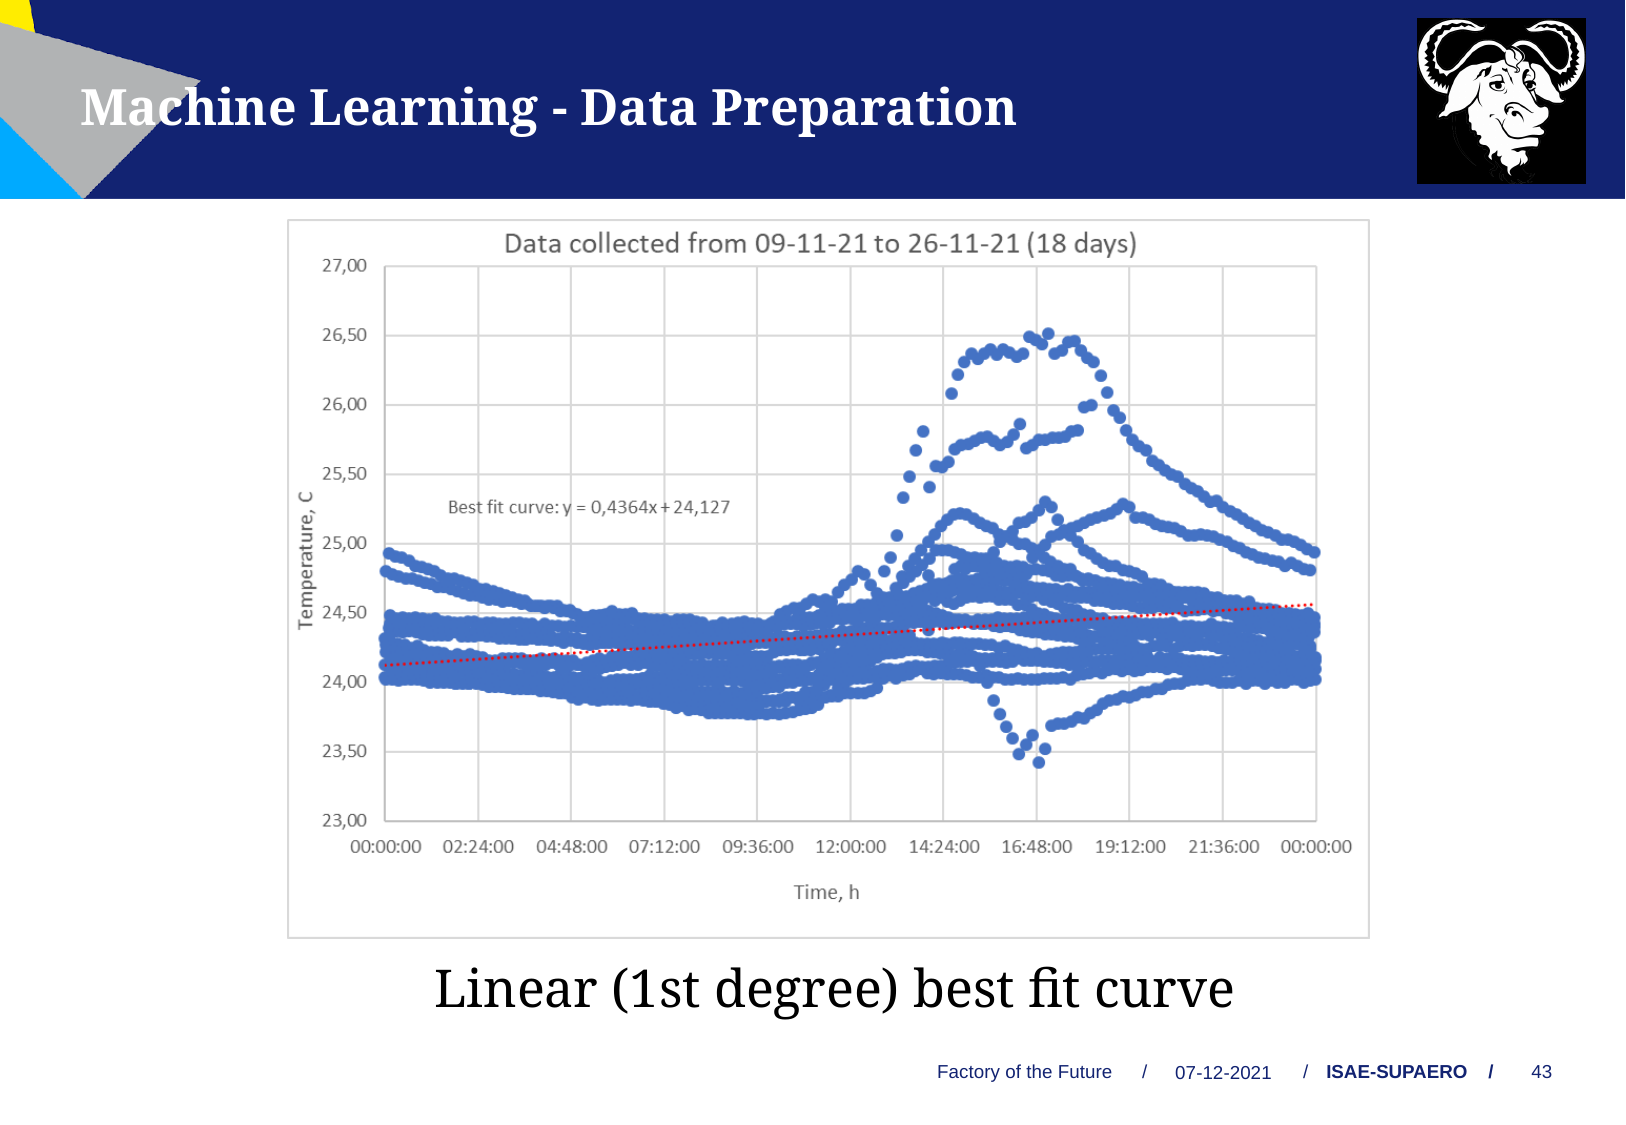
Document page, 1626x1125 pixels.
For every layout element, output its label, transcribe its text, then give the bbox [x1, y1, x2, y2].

list / [1289, 1055, 1319, 1089]
picture [0, 0, 1625, 199]
list Machine Learning - Data Preparation [65, 75, 1412, 131]
list Linear (1st degree) best fit curve [344, 954, 1259, 1039]
list / [1127, 1055, 1158, 1089]
list 07-12-2021 [1158, 1055, 1289, 1089]
list Factory of the Future [714, 1055, 1127, 1089]
picture [287, 219, 1370, 939]
